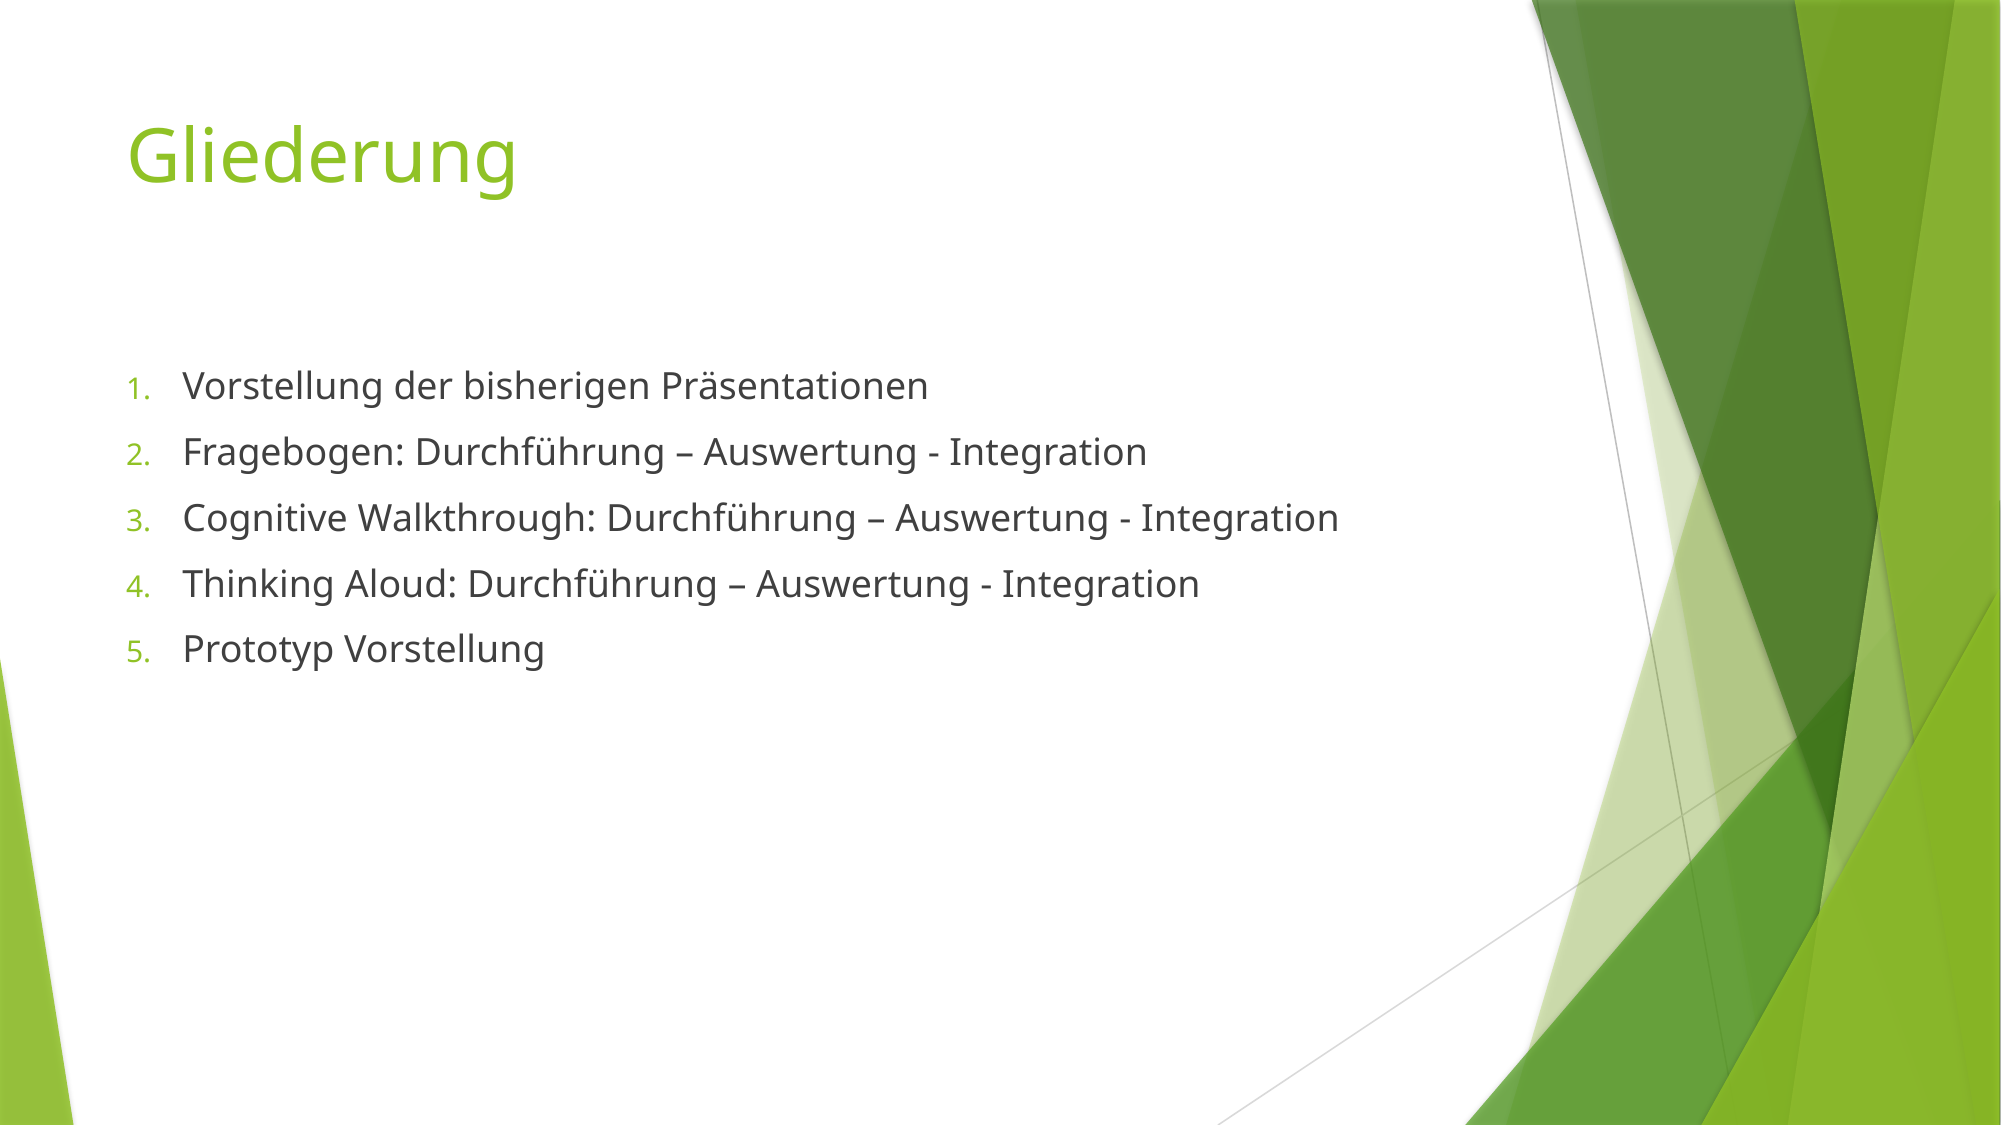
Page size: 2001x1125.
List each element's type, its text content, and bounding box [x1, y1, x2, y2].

title Gliederung [111, 99, 1522, 317]
list Vorstellung der bisherigen Präsentationen Fragebogen: Durchführung – Auswertung - Integration Cognitive Walkthrough: Durchführung – Auswertung - Integration Thinking Aloud: Durchführung – Auswertung - Integration Prototyp Vorstellung [111, 354, 1522, 992]
